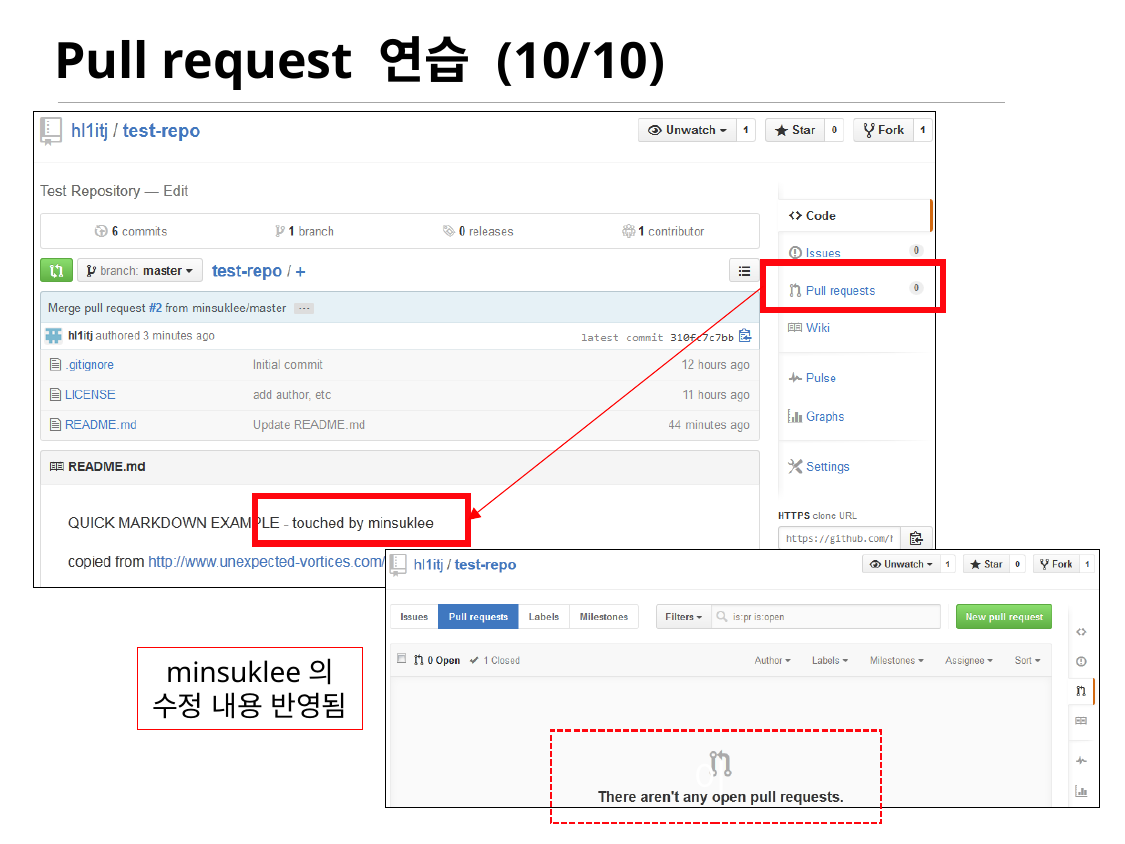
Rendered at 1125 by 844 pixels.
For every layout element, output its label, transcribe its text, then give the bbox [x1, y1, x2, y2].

text_box minsuklee의 수정 내용 반영됨 [137, 647, 363, 730]
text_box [385, 549, 1100, 824]
title Pull request 연습 (10/10) [54, 34, 1006, 92]
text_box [467, 286, 764, 521]
picture [33, 111, 936, 588]
text_box [936, 262, 944, 311]
